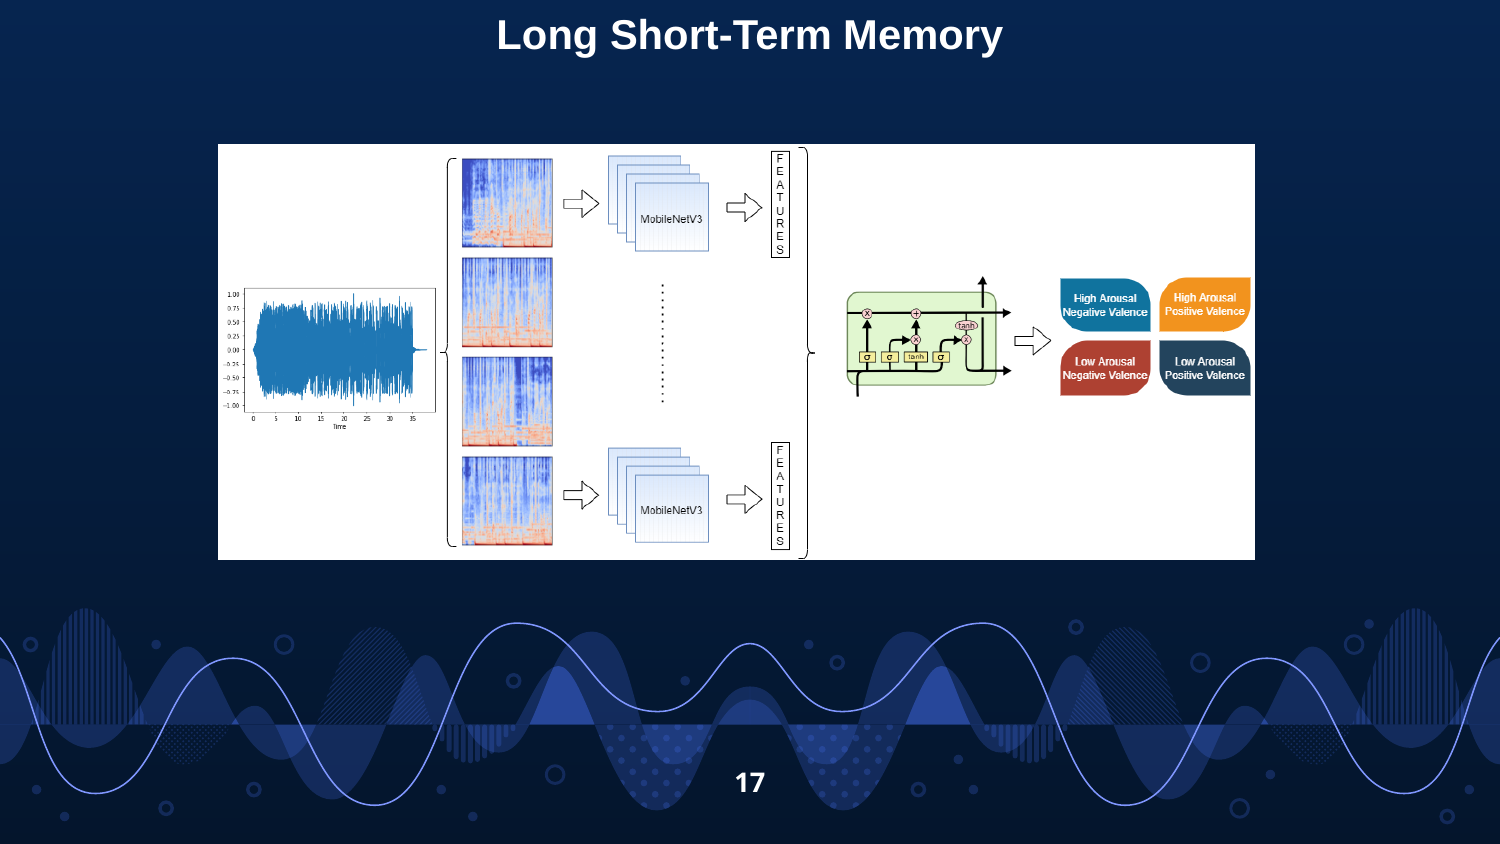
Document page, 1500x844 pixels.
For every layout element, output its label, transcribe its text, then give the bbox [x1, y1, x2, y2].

picture [217, 143, 1255, 561]
slide_number 17 [705, 724, 795, 844]
text_box Long Short-Term Memory [245, 0, 1255, 65]
